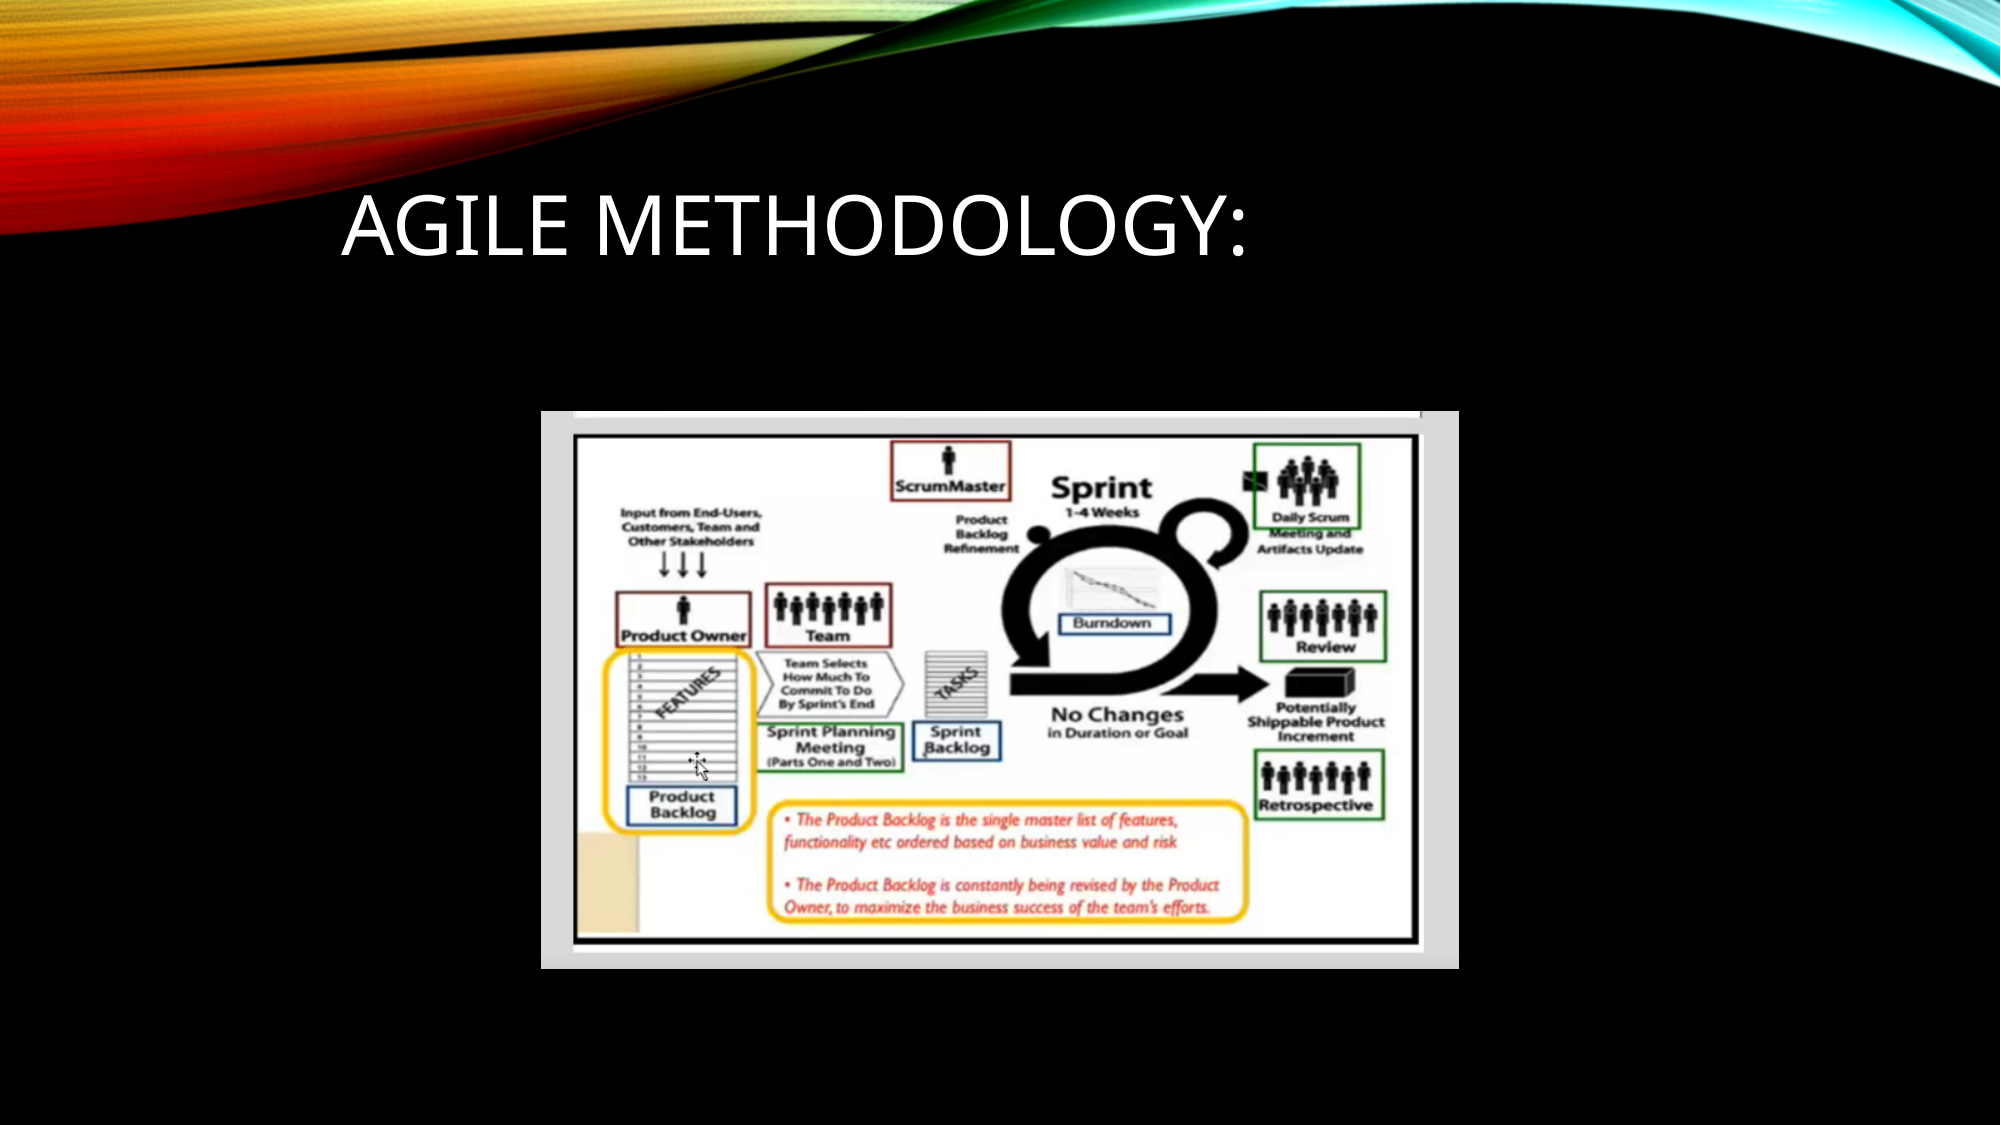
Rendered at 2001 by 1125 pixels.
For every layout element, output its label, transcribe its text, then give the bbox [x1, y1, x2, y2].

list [540, 411, 1459, 969]
title Agile Methodology: [0, 140, 1266, 317]
picture [0, 0, 2000, 237]
